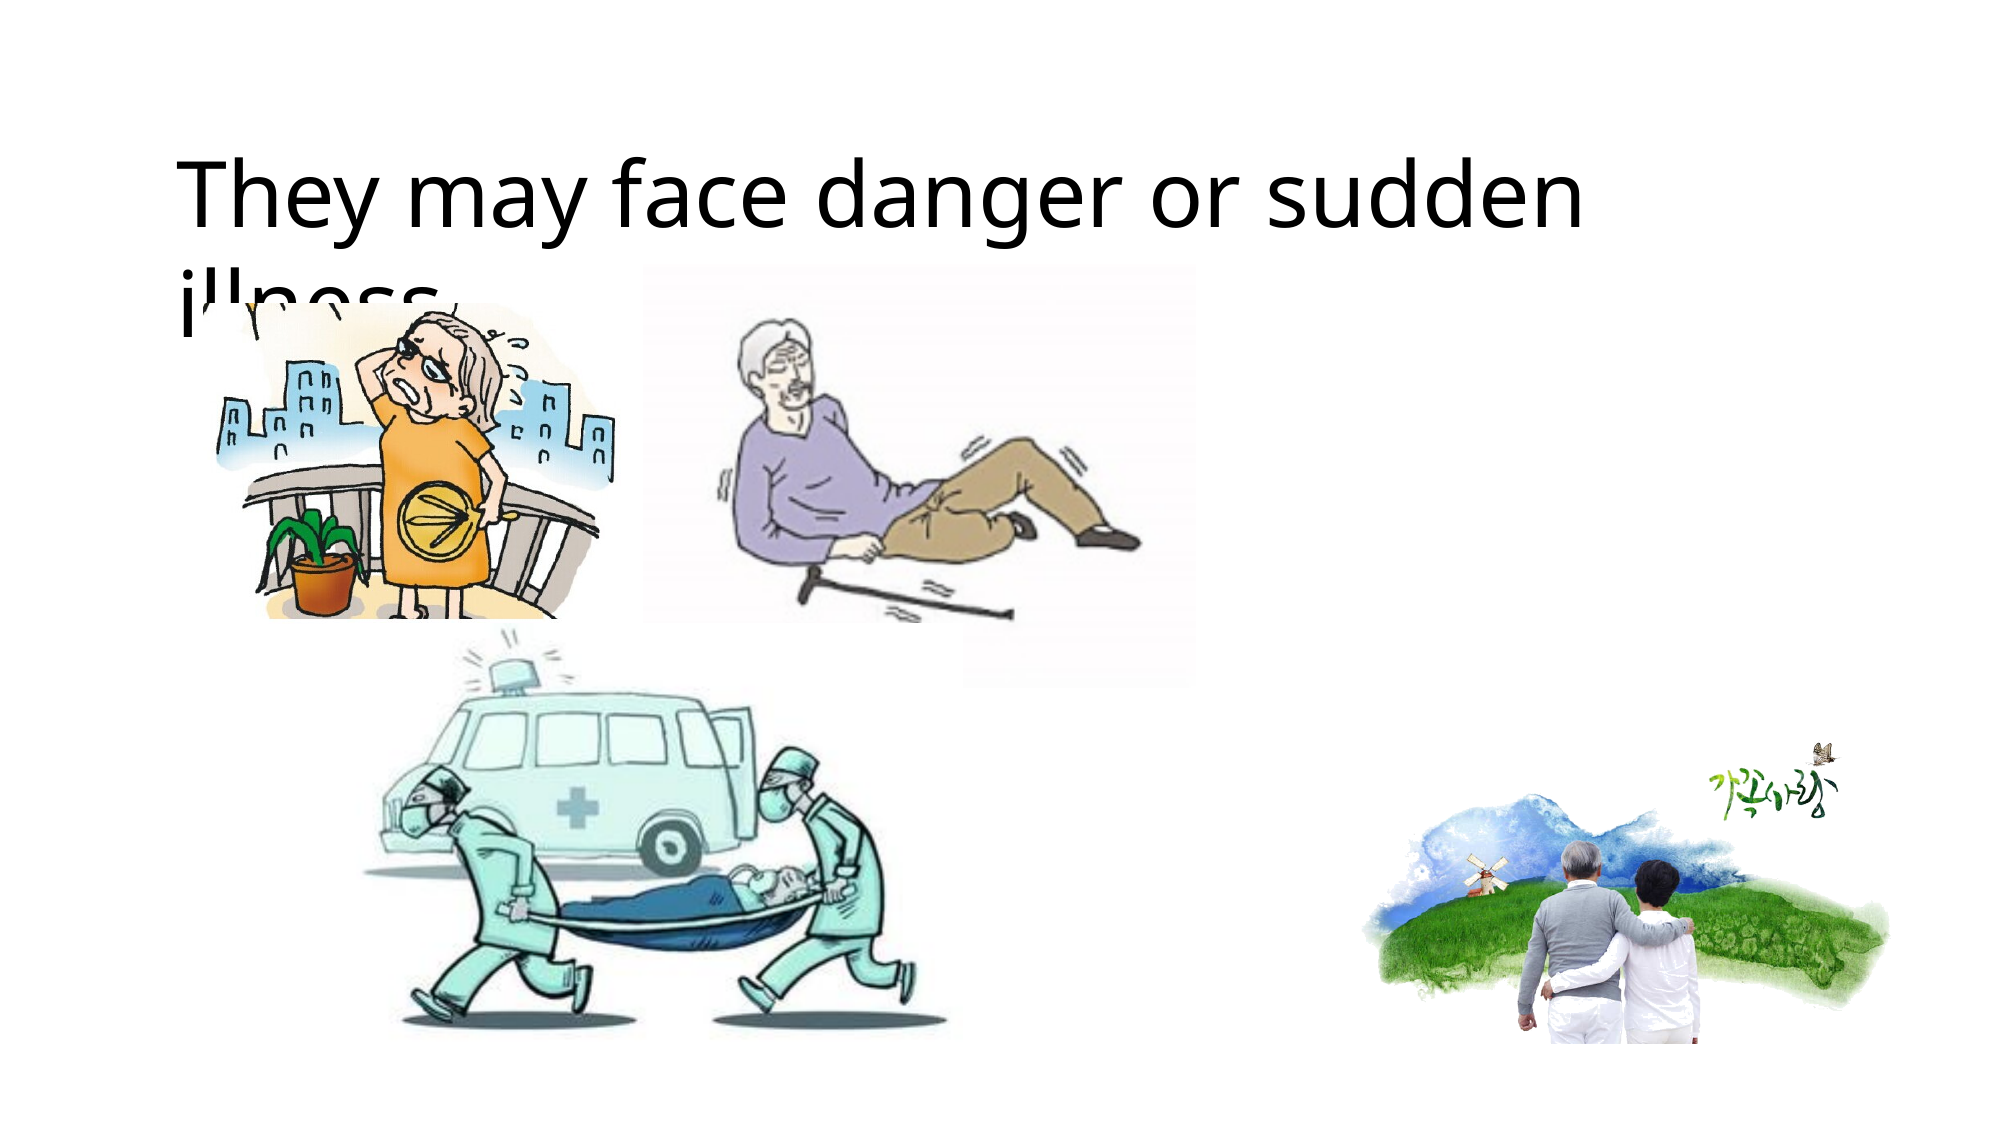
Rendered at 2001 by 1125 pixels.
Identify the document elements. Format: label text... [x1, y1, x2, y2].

picture [203, 264, 1196, 1064]
text_box They may face danger or sudden illness [161, 128, 1879, 364]
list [1329, 685, 1920, 1044]
